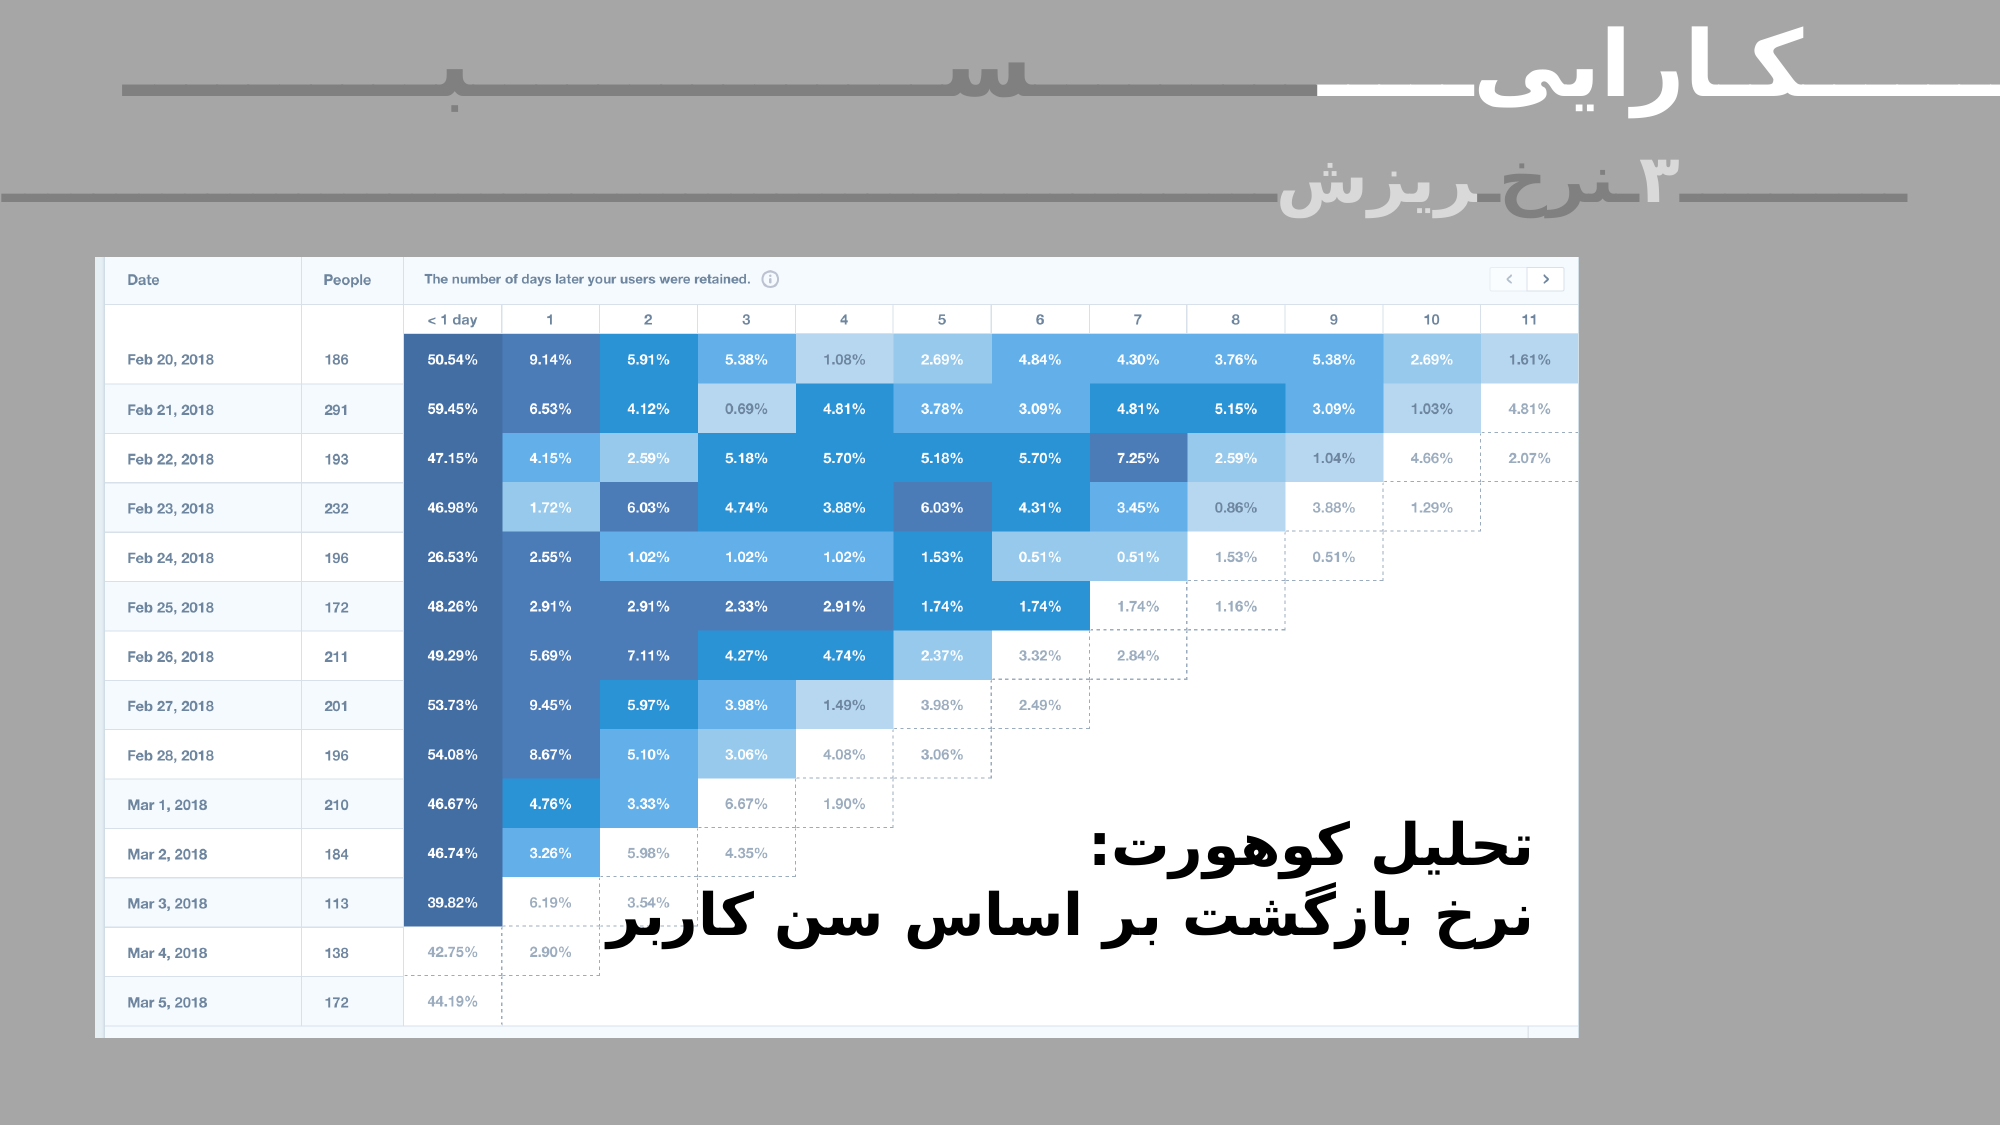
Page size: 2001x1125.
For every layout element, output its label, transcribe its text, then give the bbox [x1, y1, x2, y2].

picture [95, 257, 1579, 1038]
text_box ـــــــکـارایی‌ــــــــــــــســـــــــــــــبــــــــــ [0, 0, 2000, 123]
text_box ــــــــــ۳ـنرخ‌ـریزش‌ــــــــــــــــــــــــــــــــــــــــــــــــــــــــ [0, 128, 1923, 223]
